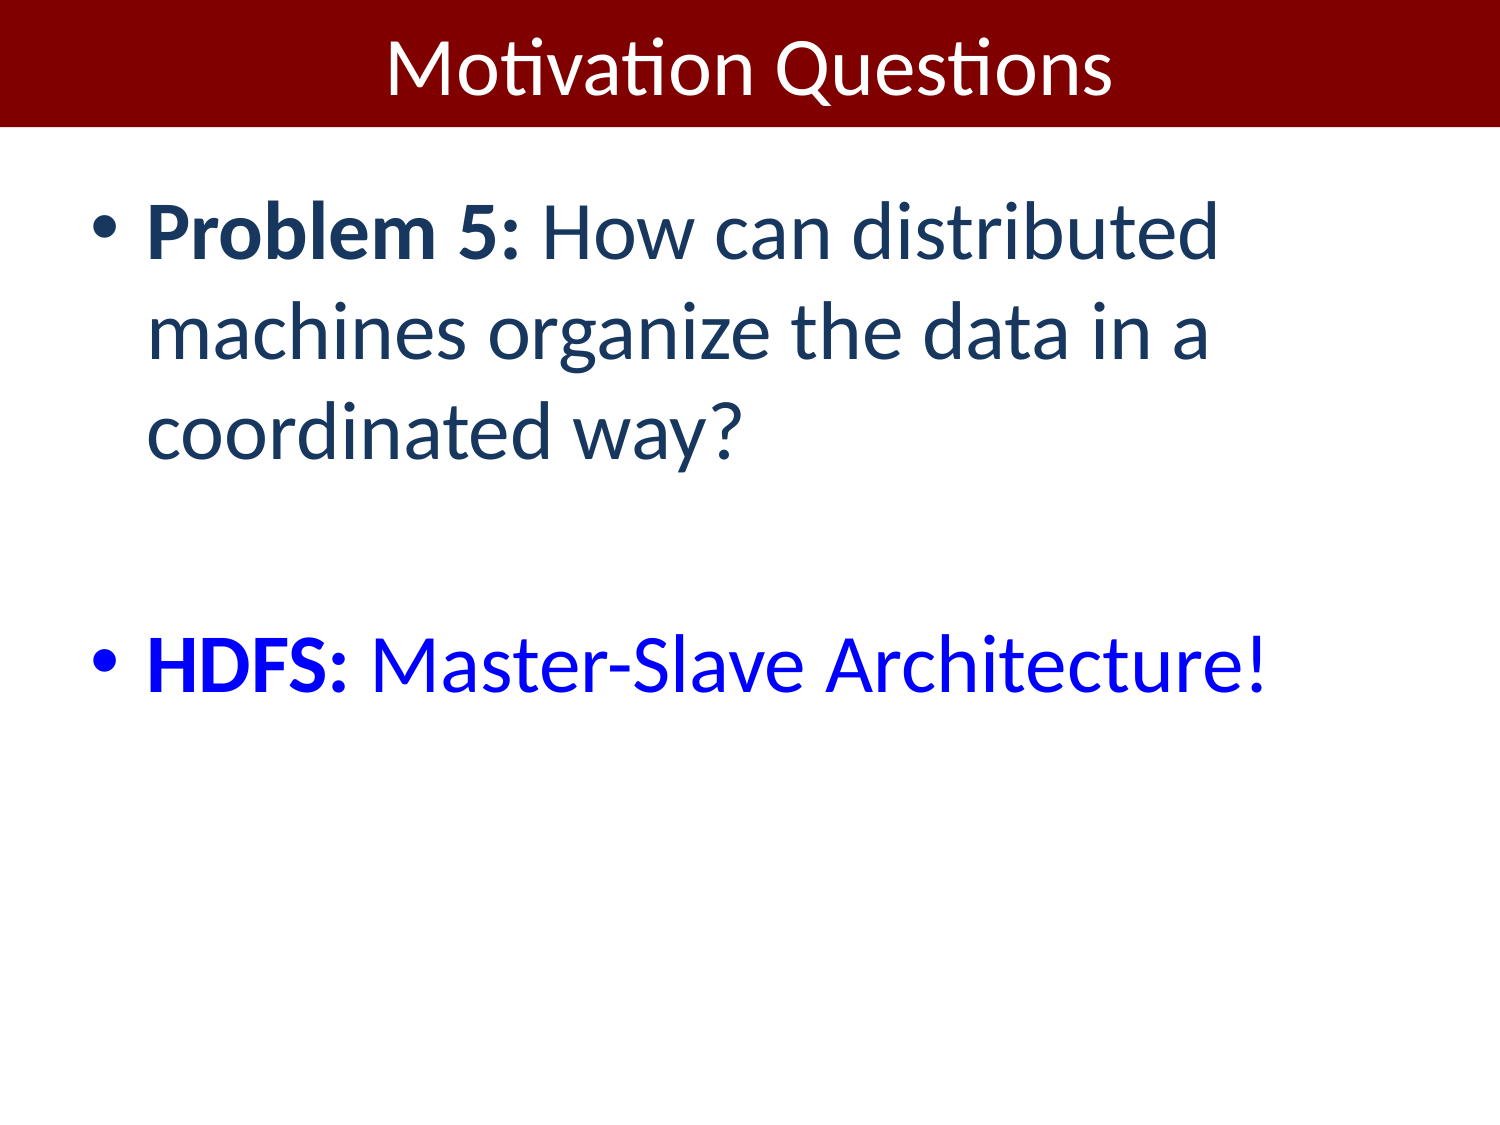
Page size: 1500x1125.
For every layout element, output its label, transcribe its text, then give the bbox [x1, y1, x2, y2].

list Problem 5: How can distributed machines organize the data in a coordinated way? HDFS: Master-Slave Architecture! [75, 168, 1425, 1005]
title Motivation Questions [0, 0, 1500, 128]
